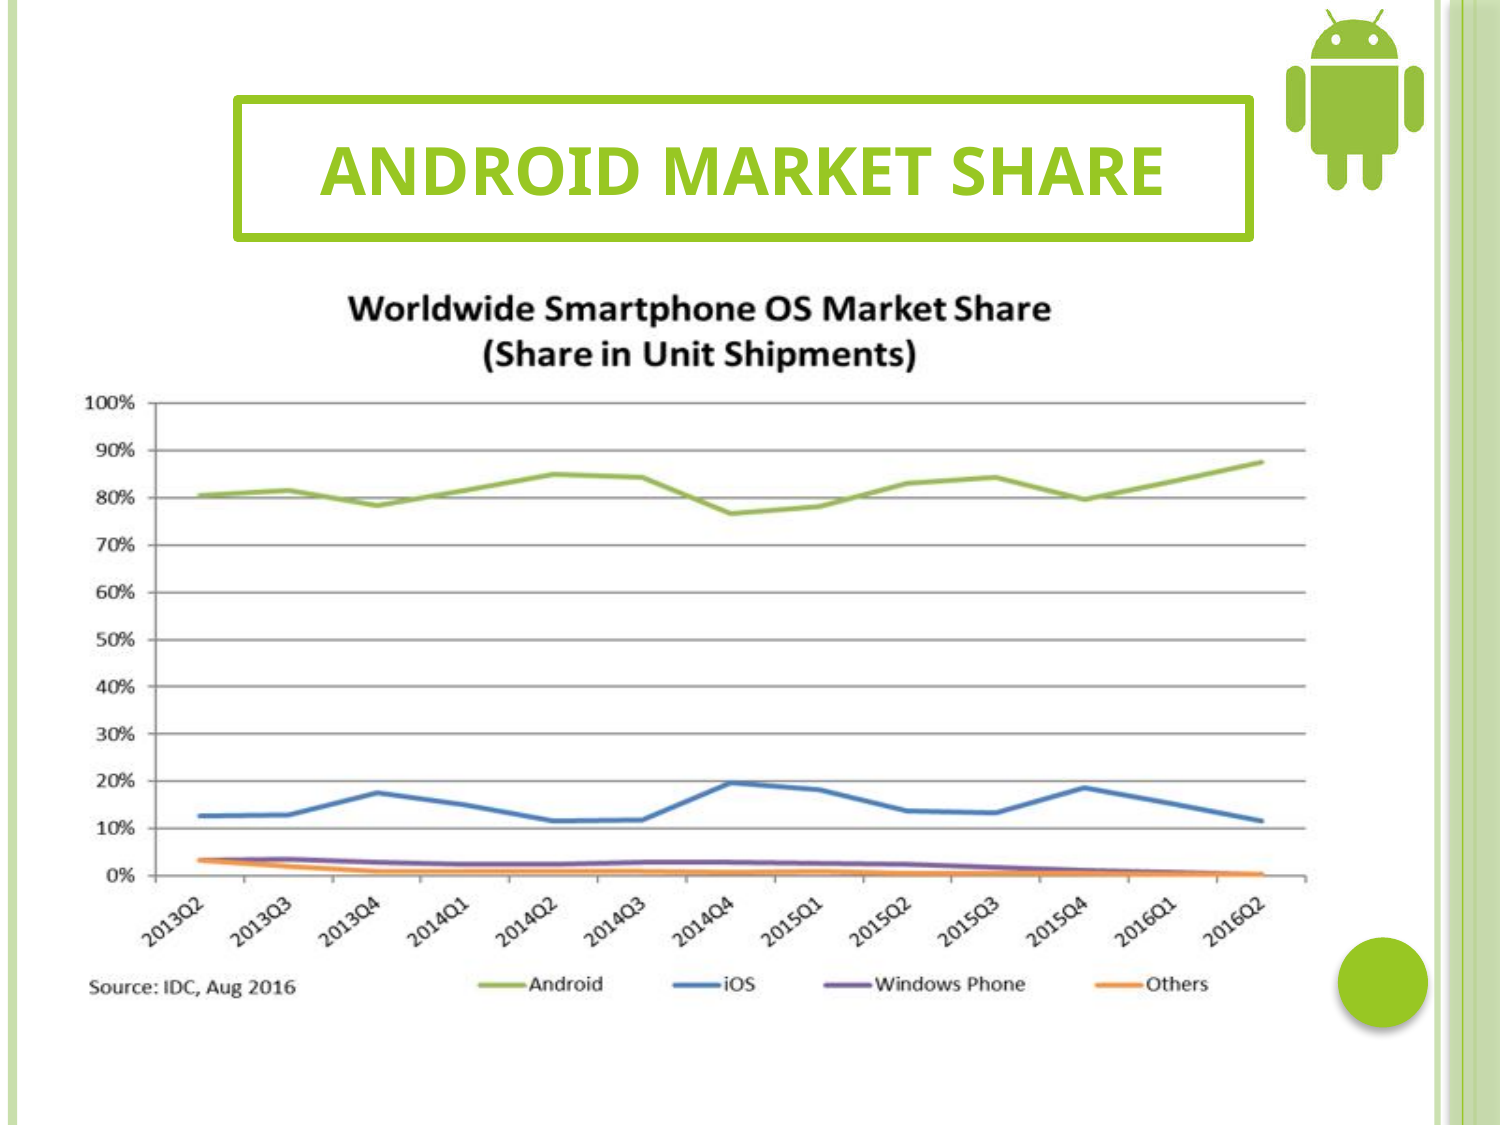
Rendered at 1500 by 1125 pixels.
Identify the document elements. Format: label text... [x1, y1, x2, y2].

picture [74, 274, 1326, 1010]
text_box ANDROID MARKET SHARE [233, 95, 1254, 242]
picture [1277, 0, 1434, 200]
